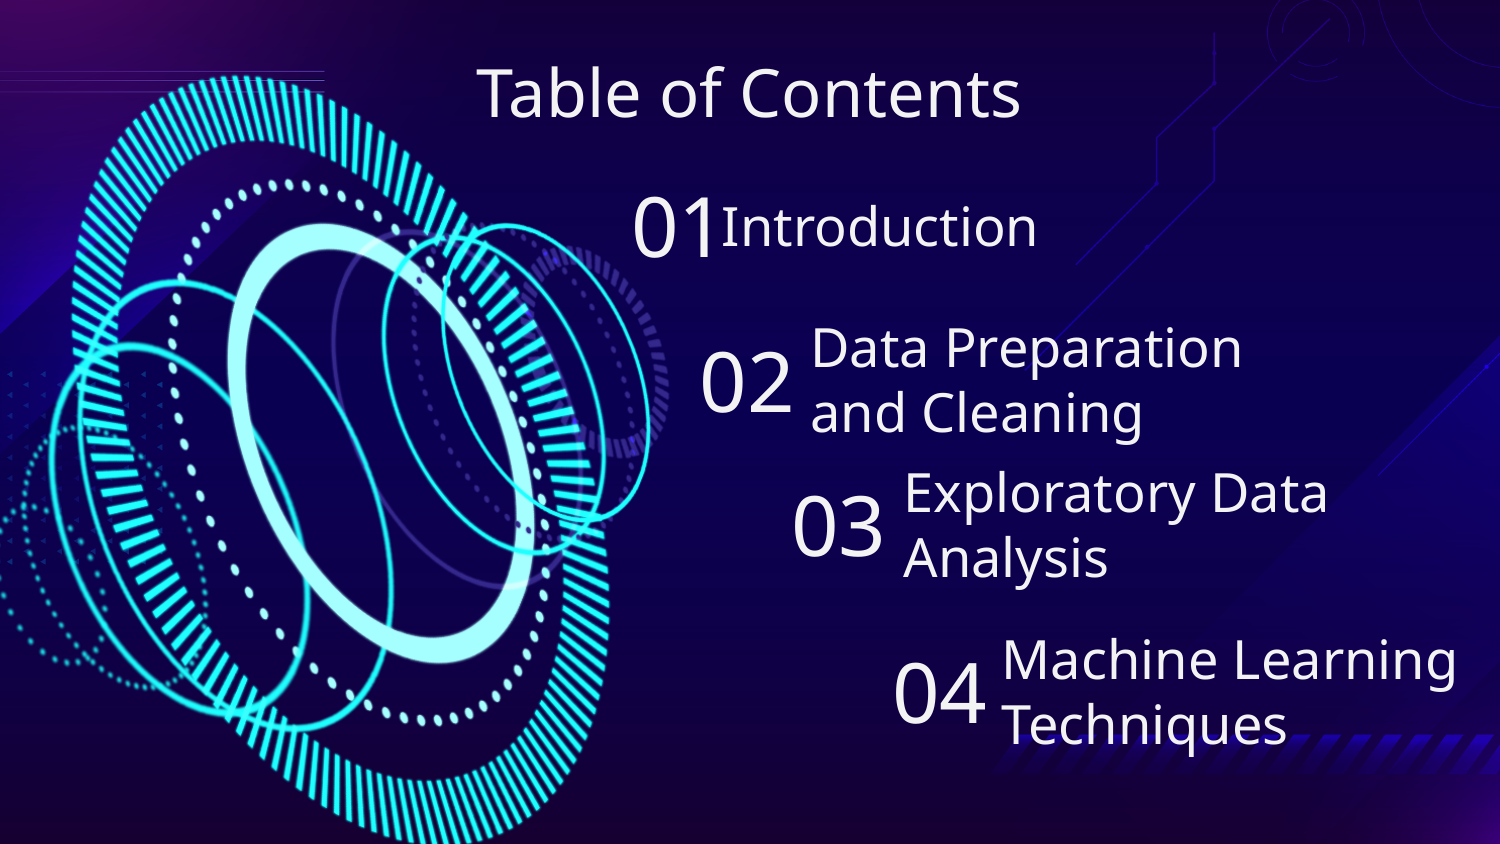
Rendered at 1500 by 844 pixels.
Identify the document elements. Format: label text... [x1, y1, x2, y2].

title 02 [755, 331, 973, 427]
picture [0, 0, 1500, 844]
title 03 [776, 475, 1064, 571]
title 01 [725, 177, 904, 273]
title 04 [877, 642, 1165, 738]
title Machine Learning Techniques [1165, 642, 1500, 738]
title Data Preparation and Cleaning [973, 331, 1323, 427]
title Table of Contents [119, 0, 1382, 147]
title Exploratory Data Analysis [1064, 475, 1406, 571]
title Introduction [904, 177, 1077, 273]
